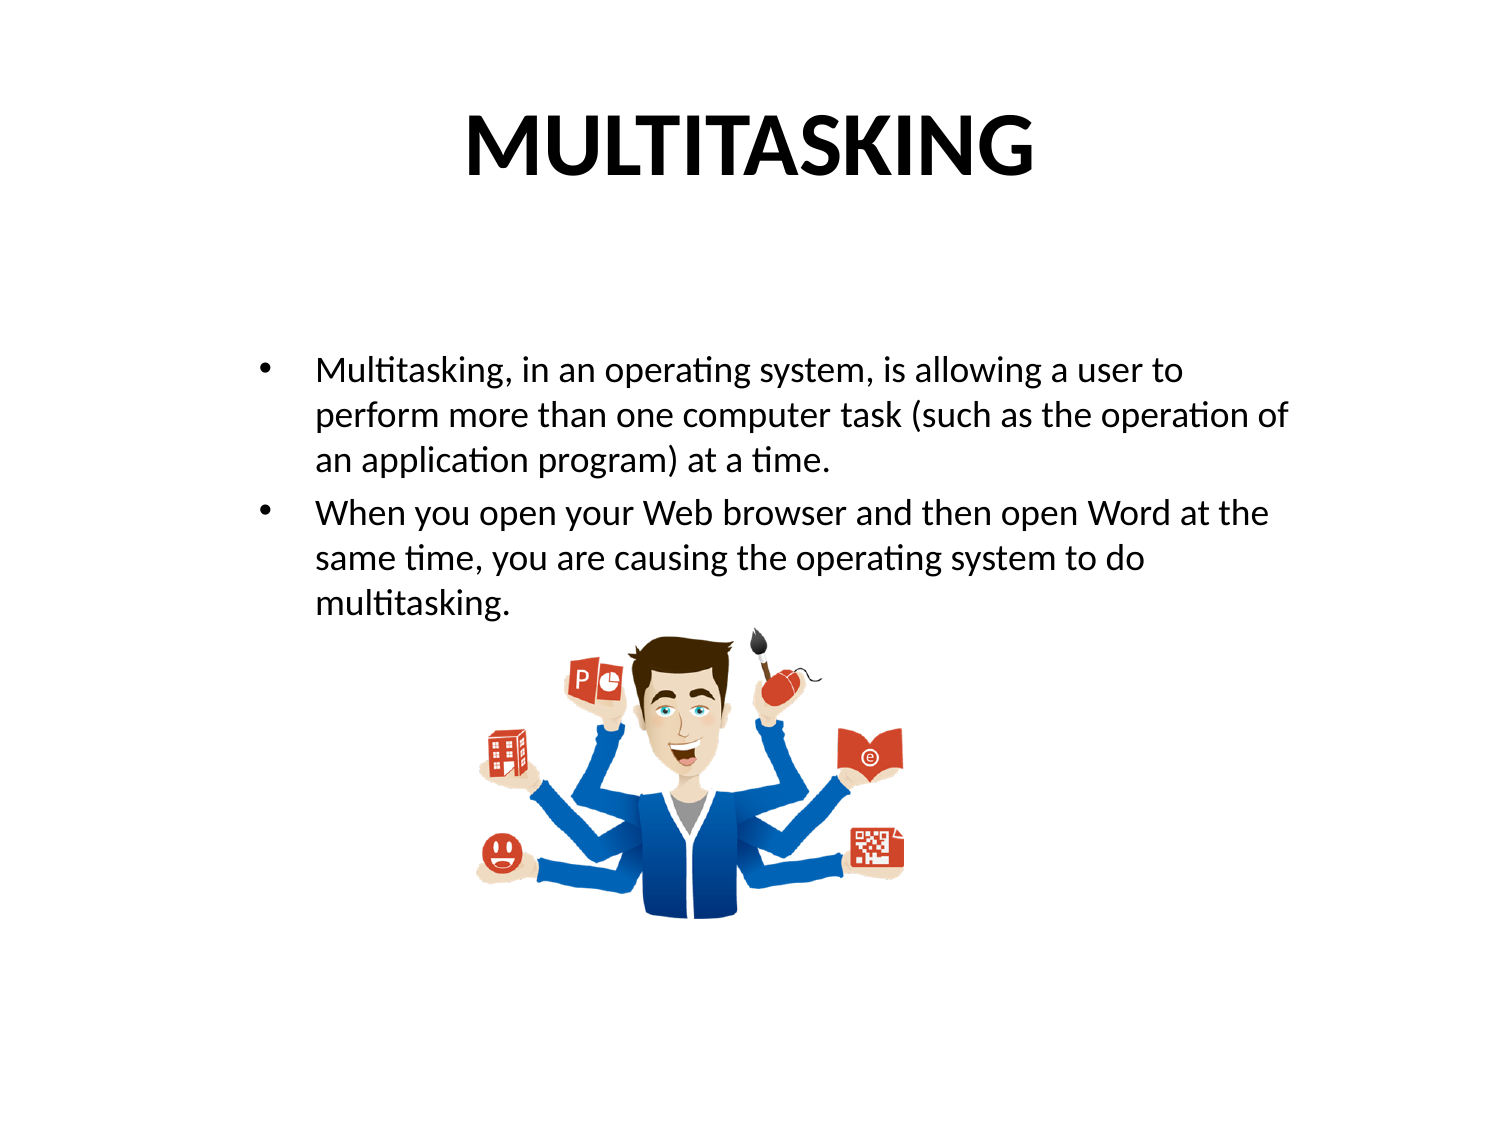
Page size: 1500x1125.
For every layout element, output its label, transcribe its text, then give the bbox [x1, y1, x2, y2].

picture [476, 618, 904, 919]
list Multitasking, in an operating system, is allowing a user to perform more than one computer task (such as the operation of an application program) at a time. When you open your Web browser and then open Word at the same time, you are causing the operating system to do multitasking. [243, 337, 1313, 697]
title MULTITASKING [75, 45, 1425, 233]
